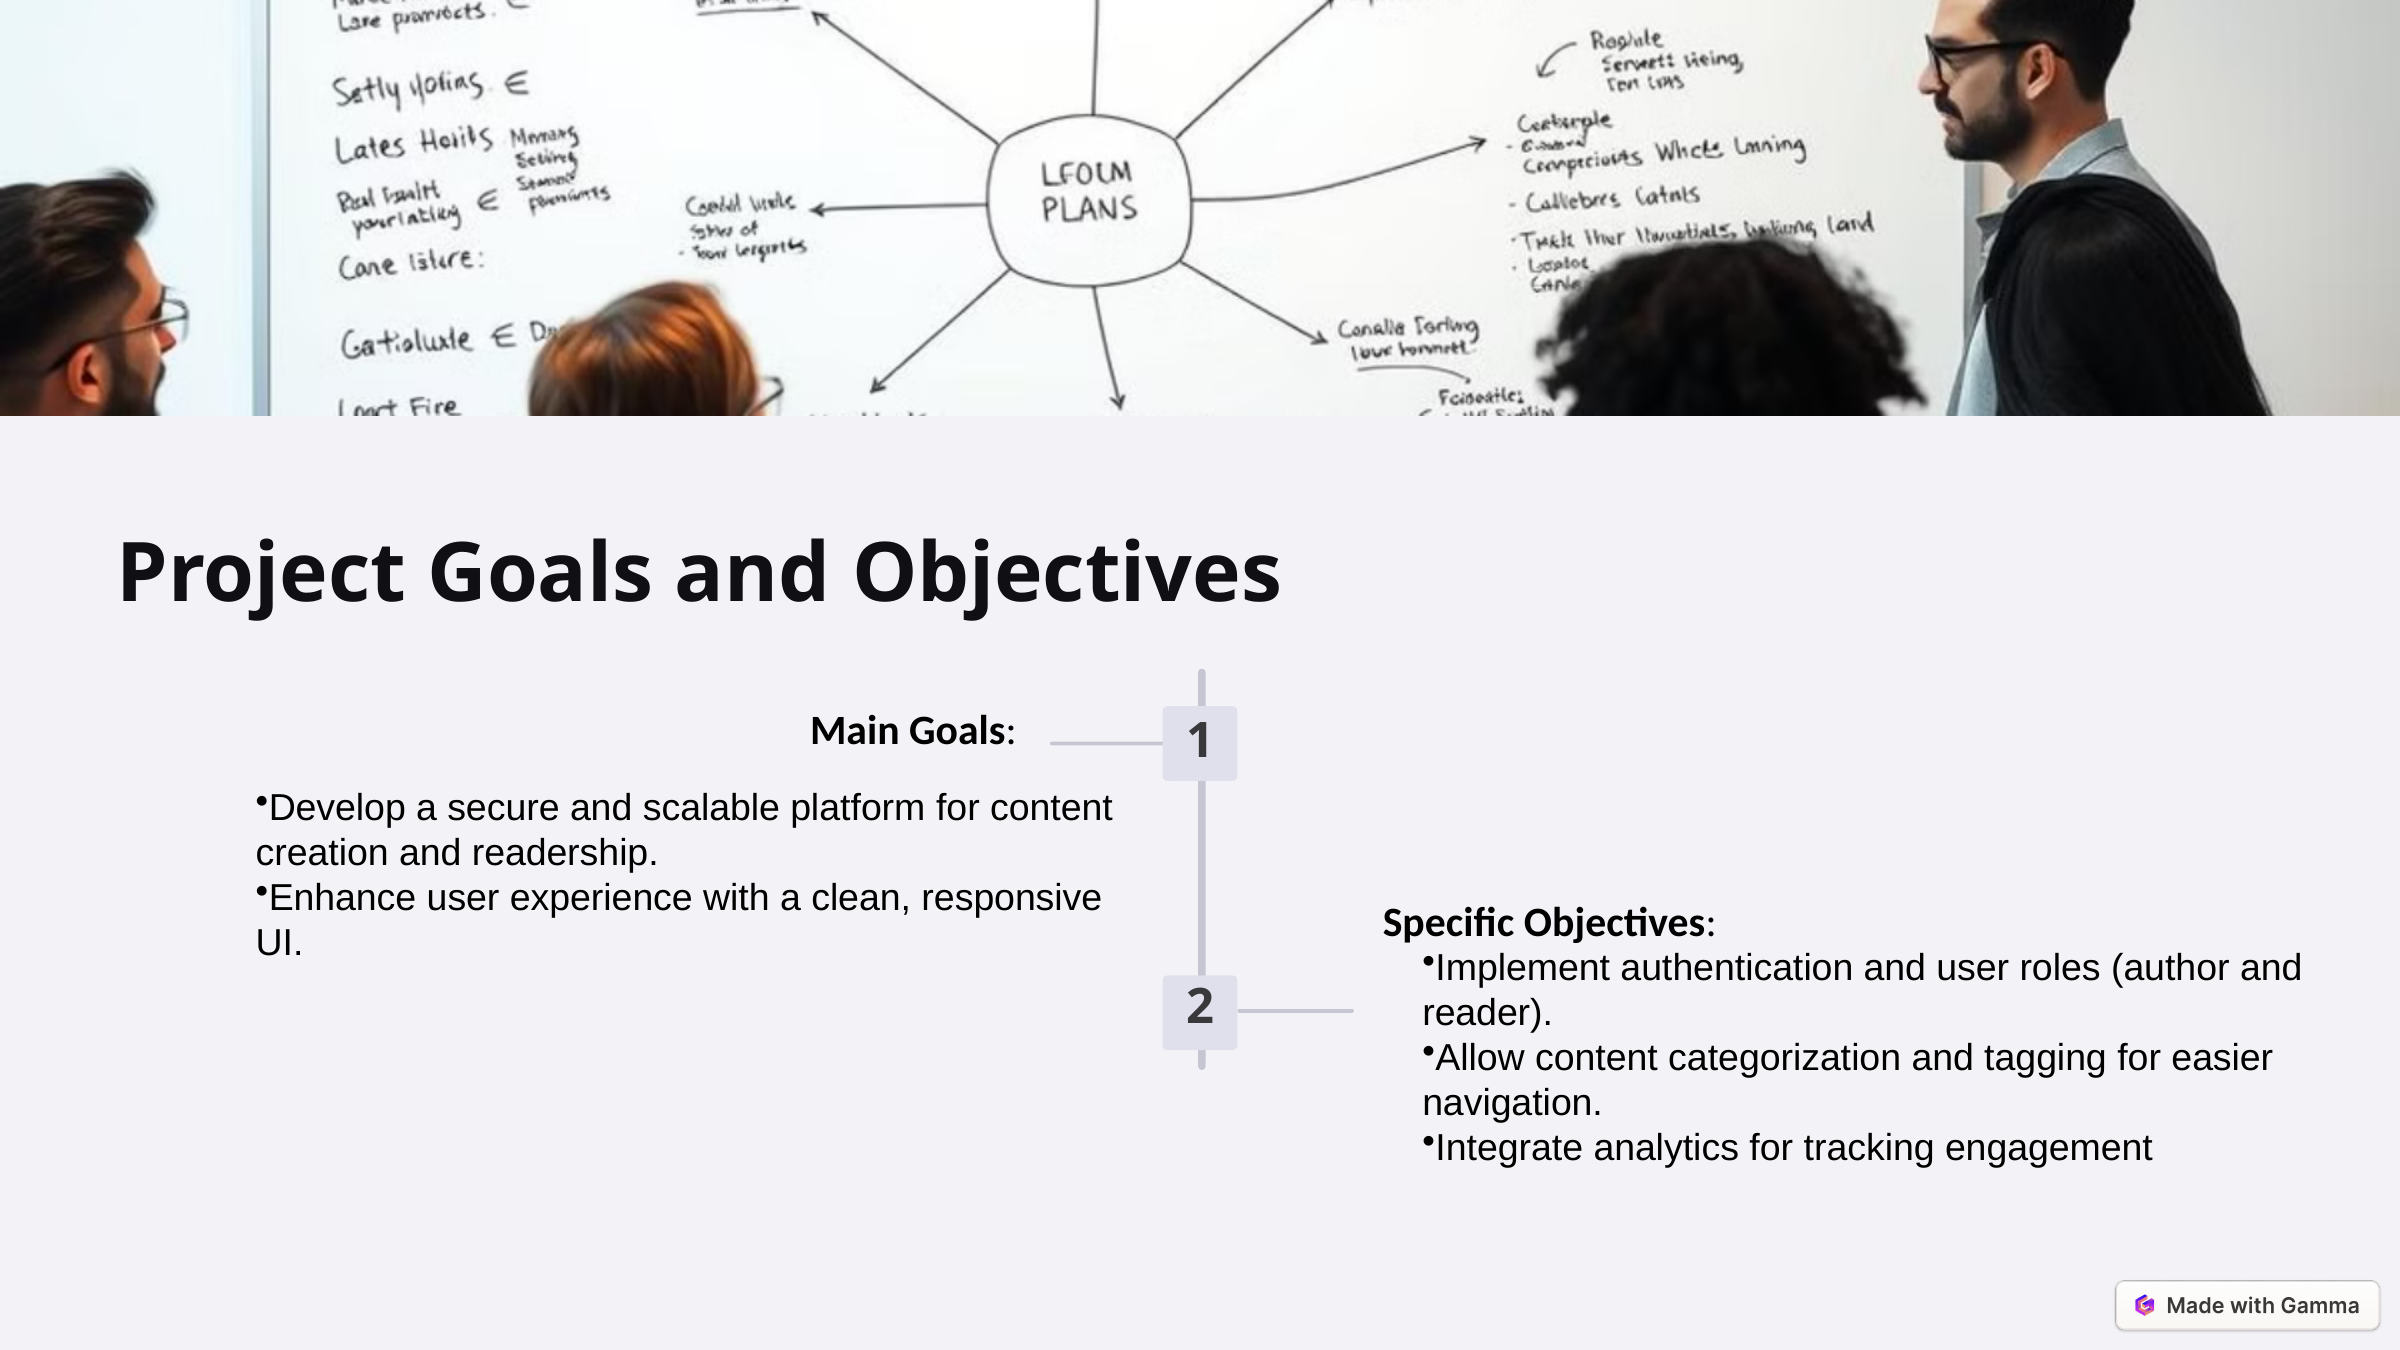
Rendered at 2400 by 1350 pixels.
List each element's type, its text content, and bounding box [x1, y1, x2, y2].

text_box [116, 773, 1017, 881]
text_box Main Goals: [601, 701, 1017, 754]
text_box Project Goals and Objectives [116, 514, 1208, 619]
text_box [1198, 668, 1206, 706]
text_box Develop a secure and scalable platform for content creation and readership. Enhance user experience with a clean, responsive UI. [240, 775, 1151, 971]
text_box Specific Objectives: [1382, 893, 1799, 944]
text_box [1198, 1051, 1206, 1070]
text_box [1162, 706, 1238, 782]
text_box [1049, 741, 1162, 746]
text_box [1198, 781, 1206, 975]
text_box 2 [1186, 984, 1213, 1034]
picture [2106, 1271, 2389, 1339]
text_box [1238, 1009, 1354, 1013]
text_box [1382, 992, 2284, 1278]
text_box Implement authentication and user roles (author and reader). Allow content categorization and tagging for easier navigation. Integrate analytics for tracking engagement [1407, 935, 2400, 1176]
picture [0, 0, 2400, 416]
text_box [1162, 975, 1238, 1051]
text_box 1 [1190, 718, 1210, 769]
